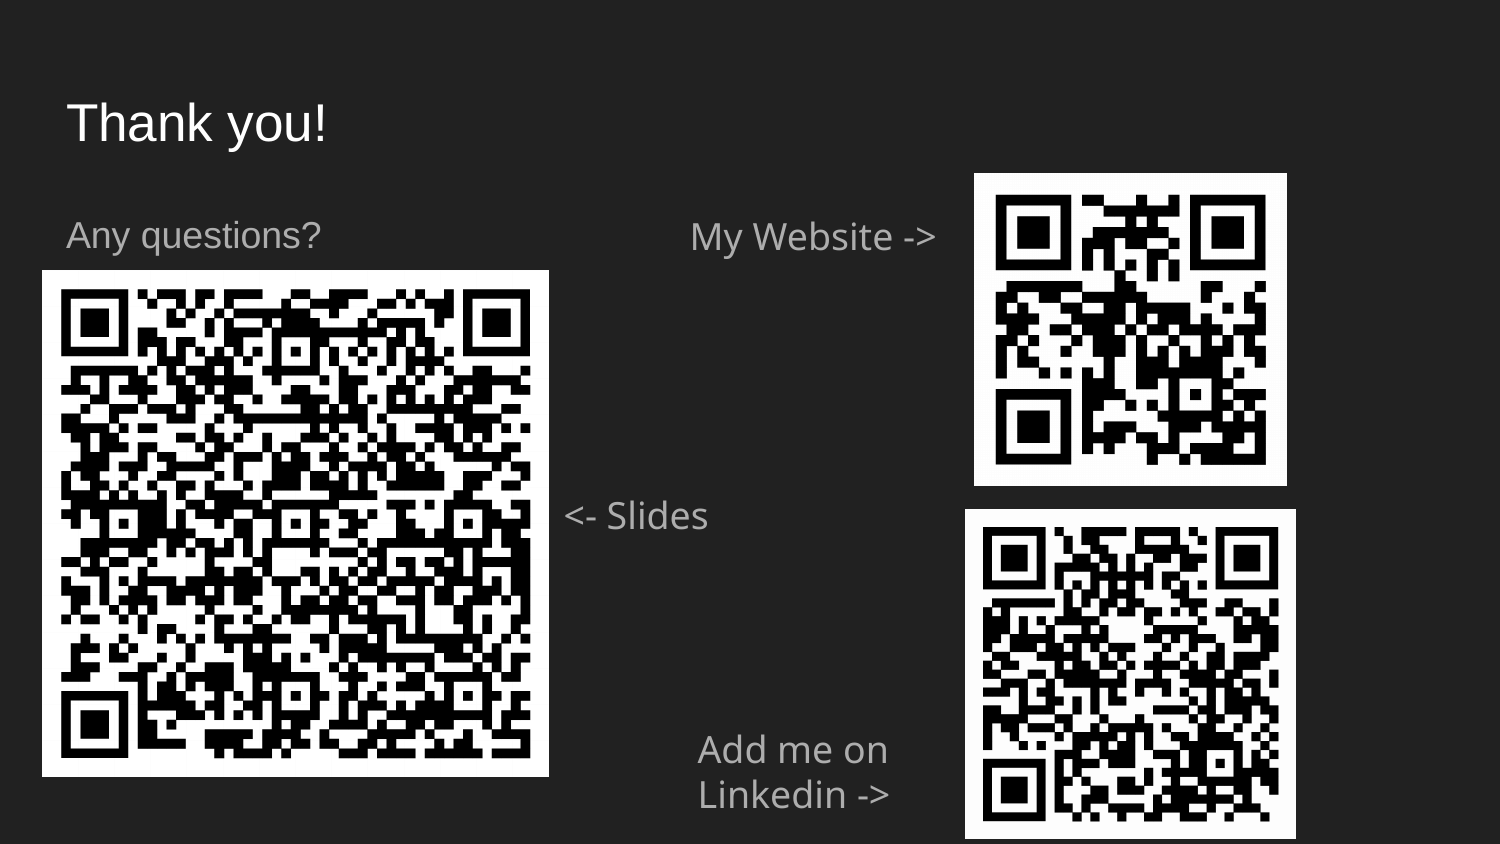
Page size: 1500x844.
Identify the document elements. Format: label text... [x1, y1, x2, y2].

picture [974, 173, 1287, 486]
text_box My Website -> [674, 197, 958, 312]
text_box <- Slides [553, 476, 832, 591]
text_box Add me on Linkedin -> [682, 711, 960, 826]
list Any questions? [51, 189, 1449, 750]
title Thank you! [51, 72, 1449, 167]
picture [965, 509, 1296, 840]
picture [42, 270, 549, 777]
